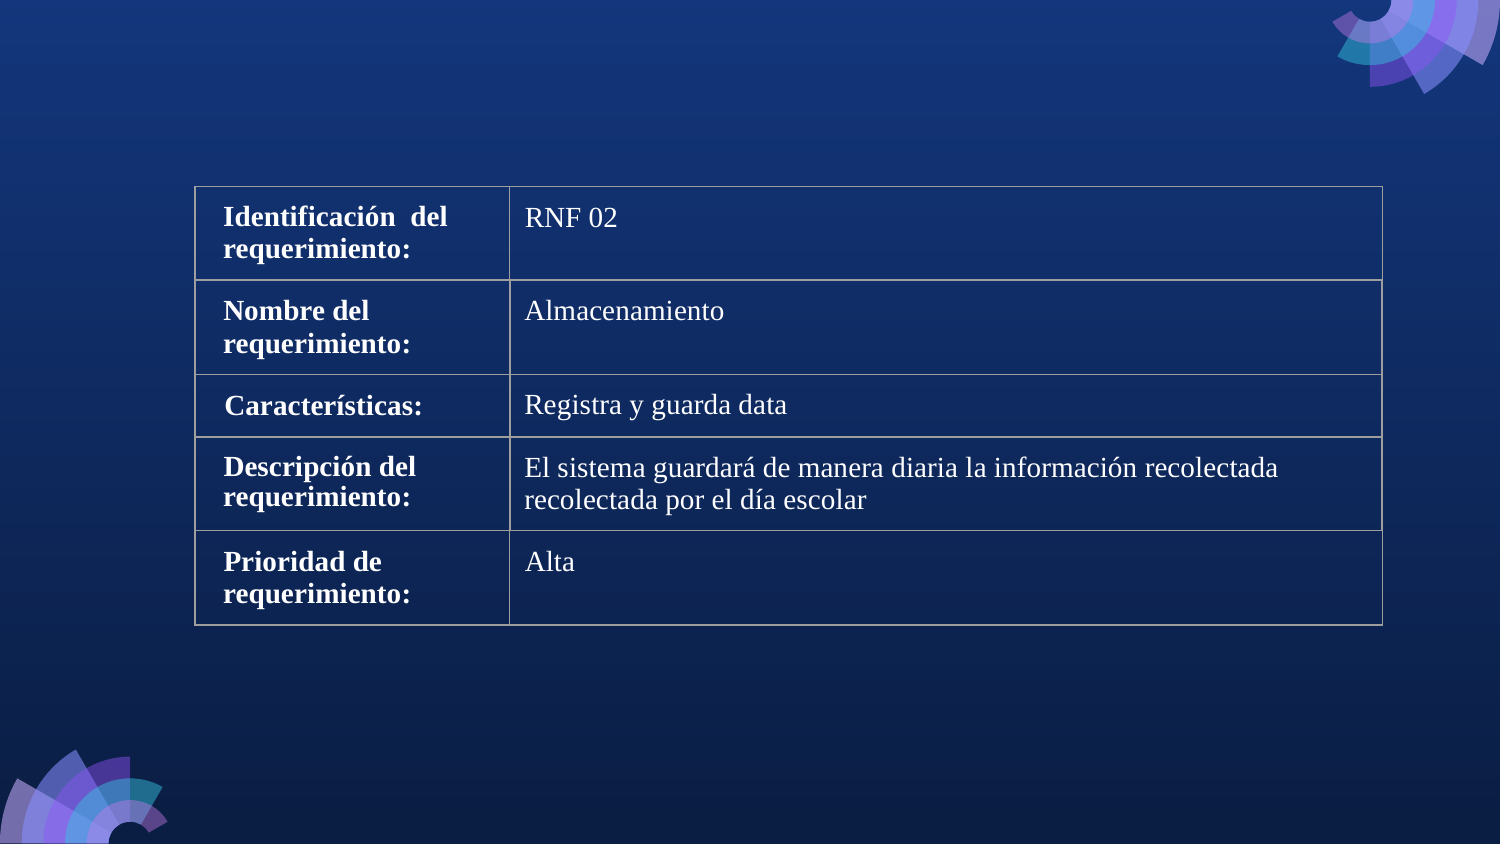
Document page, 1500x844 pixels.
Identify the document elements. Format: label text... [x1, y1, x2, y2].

table_cell Características: [196, 375, 509, 436]
table_cell Prioridad de requerimiento: [196, 531, 509, 624]
table_cell Registra y guarda data [511, 375, 1381, 436]
table_cell Almacenamiento [511, 281, 1381, 374]
table_cell Nombre del requerimiento: [196, 281, 509, 374]
table_header Identificación del requerimiento: [196, 187, 509, 279]
table_cell El sistema guardará de manera diaria la información recolectada recolectada por el día escolar [511, 438, 1381, 530]
table_cell Alta [510, 531, 1382, 624]
table_cell Descripción del requerimiento: [196, 438, 509, 530]
table_header RNF 02 [510, 187, 1382, 279]
